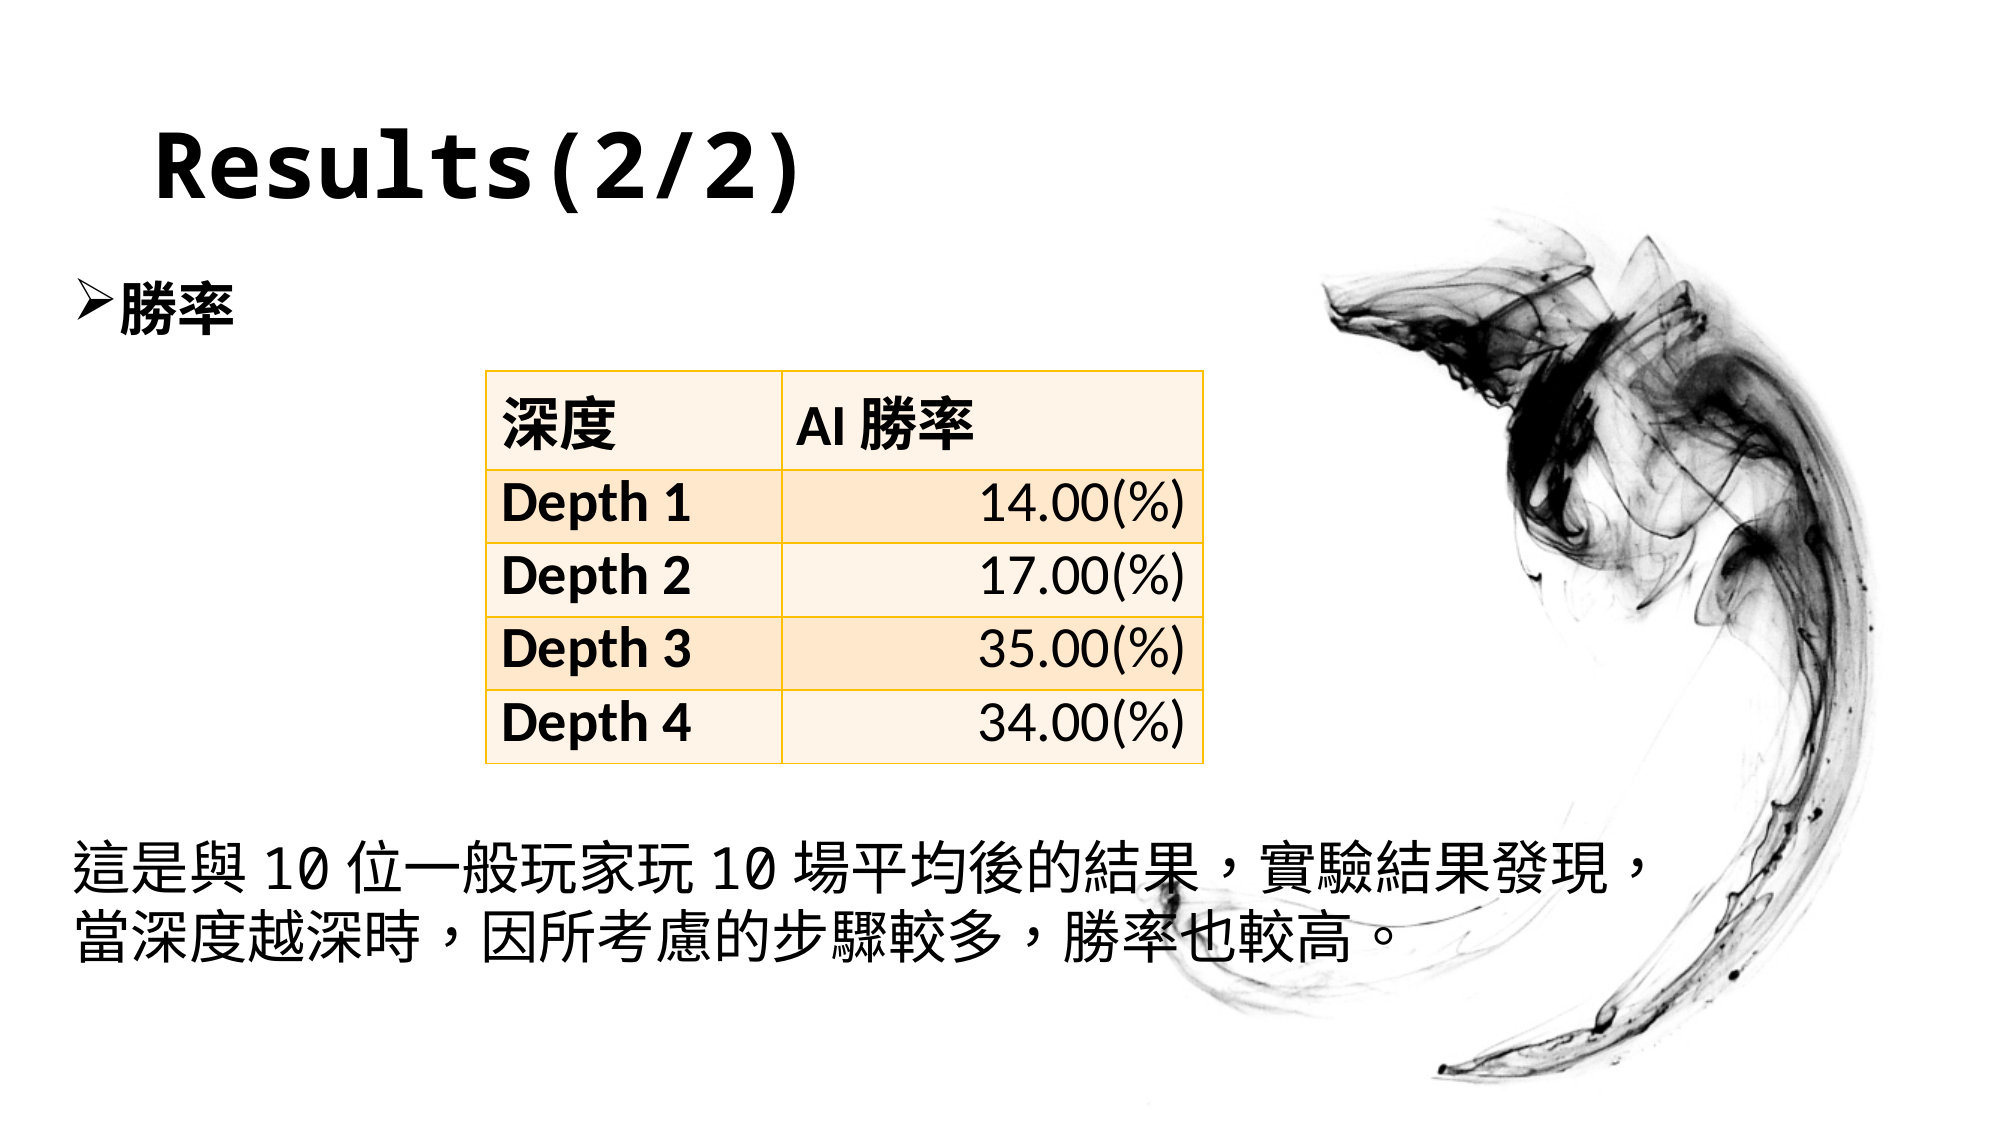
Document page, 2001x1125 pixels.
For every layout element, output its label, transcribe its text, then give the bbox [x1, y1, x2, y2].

table_cell 14.00(%) [783, 471, 1026, 542]
table_cell 17.00(%) [783, 544, 1026, 616]
table_header 深度 [487, 372, 781, 469]
table_cell Depth 2 [487, 544, 781, 616]
picture [1026, 153, 2000, 1125]
title Results(2/2) [137, 59, 1863, 264]
table_header AI勝率 [783, 372, 1026, 469]
list 勝率 這是與10位一般玩家玩10場平均後的結果，實驗結果發現，當深度越深時，因所考慮的步驟較多，勝率也較高。 [57, 264, 1026, 1125]
table_cell 34.00(%) [783, 691, 1026, 763]
table_cell Depth 1 [487, 471, 781, 542]
table_cell Depth 3 [487, 618, 781, 689]
table_cell Depth 4 [487, 691, 781, 763]
table_cell 35.00(%) [783, 618, 1026, 689]
